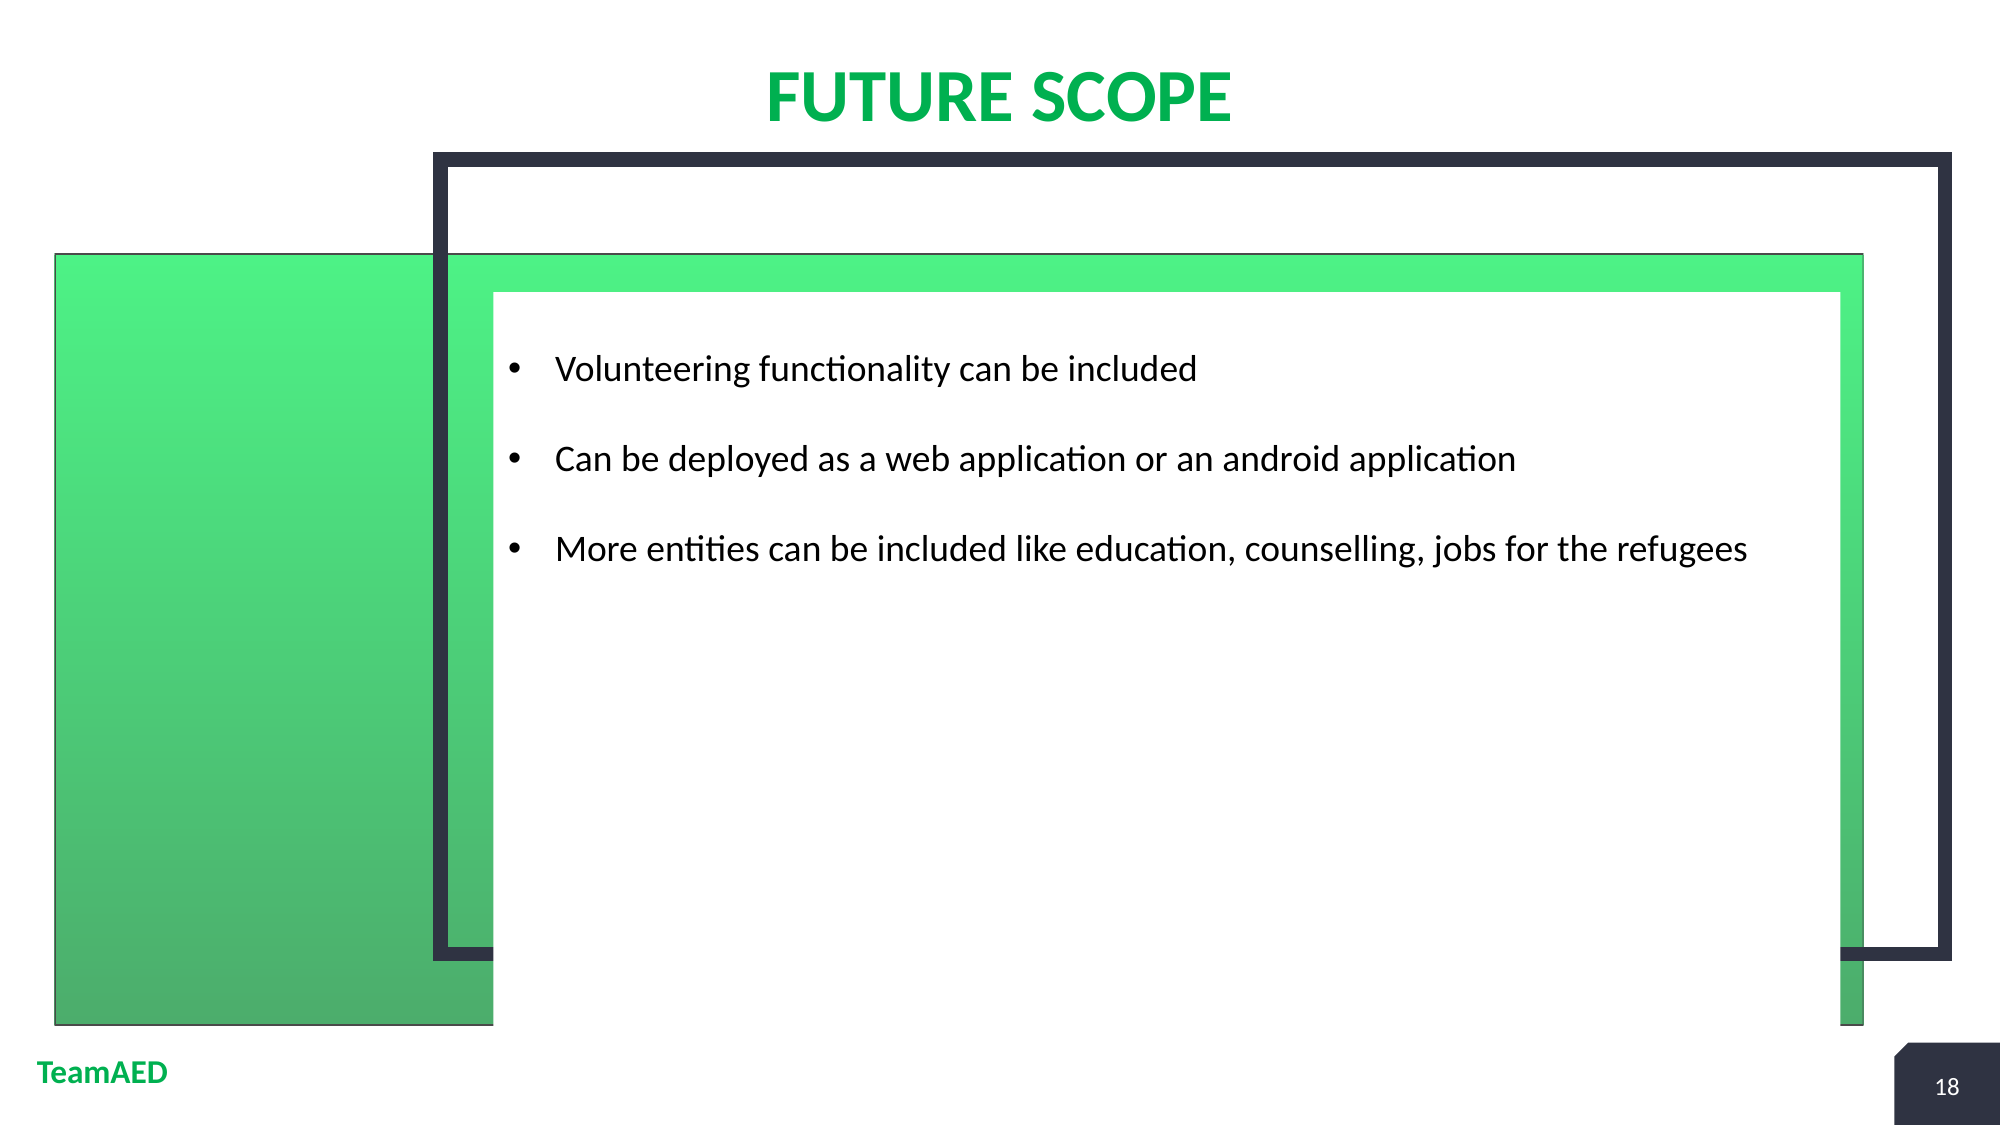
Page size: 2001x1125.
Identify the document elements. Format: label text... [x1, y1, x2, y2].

text_box TeamAED [21, 1022, 493, 1102]
text_box Volunteering functionality can be included Can be deployed as a web application or an android application More entities can be included like education, counselling, jobs for the refugees [493, 292, 1841, 1125]
text_box [439, 158, 1946, 955]
title Future SCOPE [97, 0, 1903, 196]
slide_number 18 [1894, 1052, 2000, 1119]
